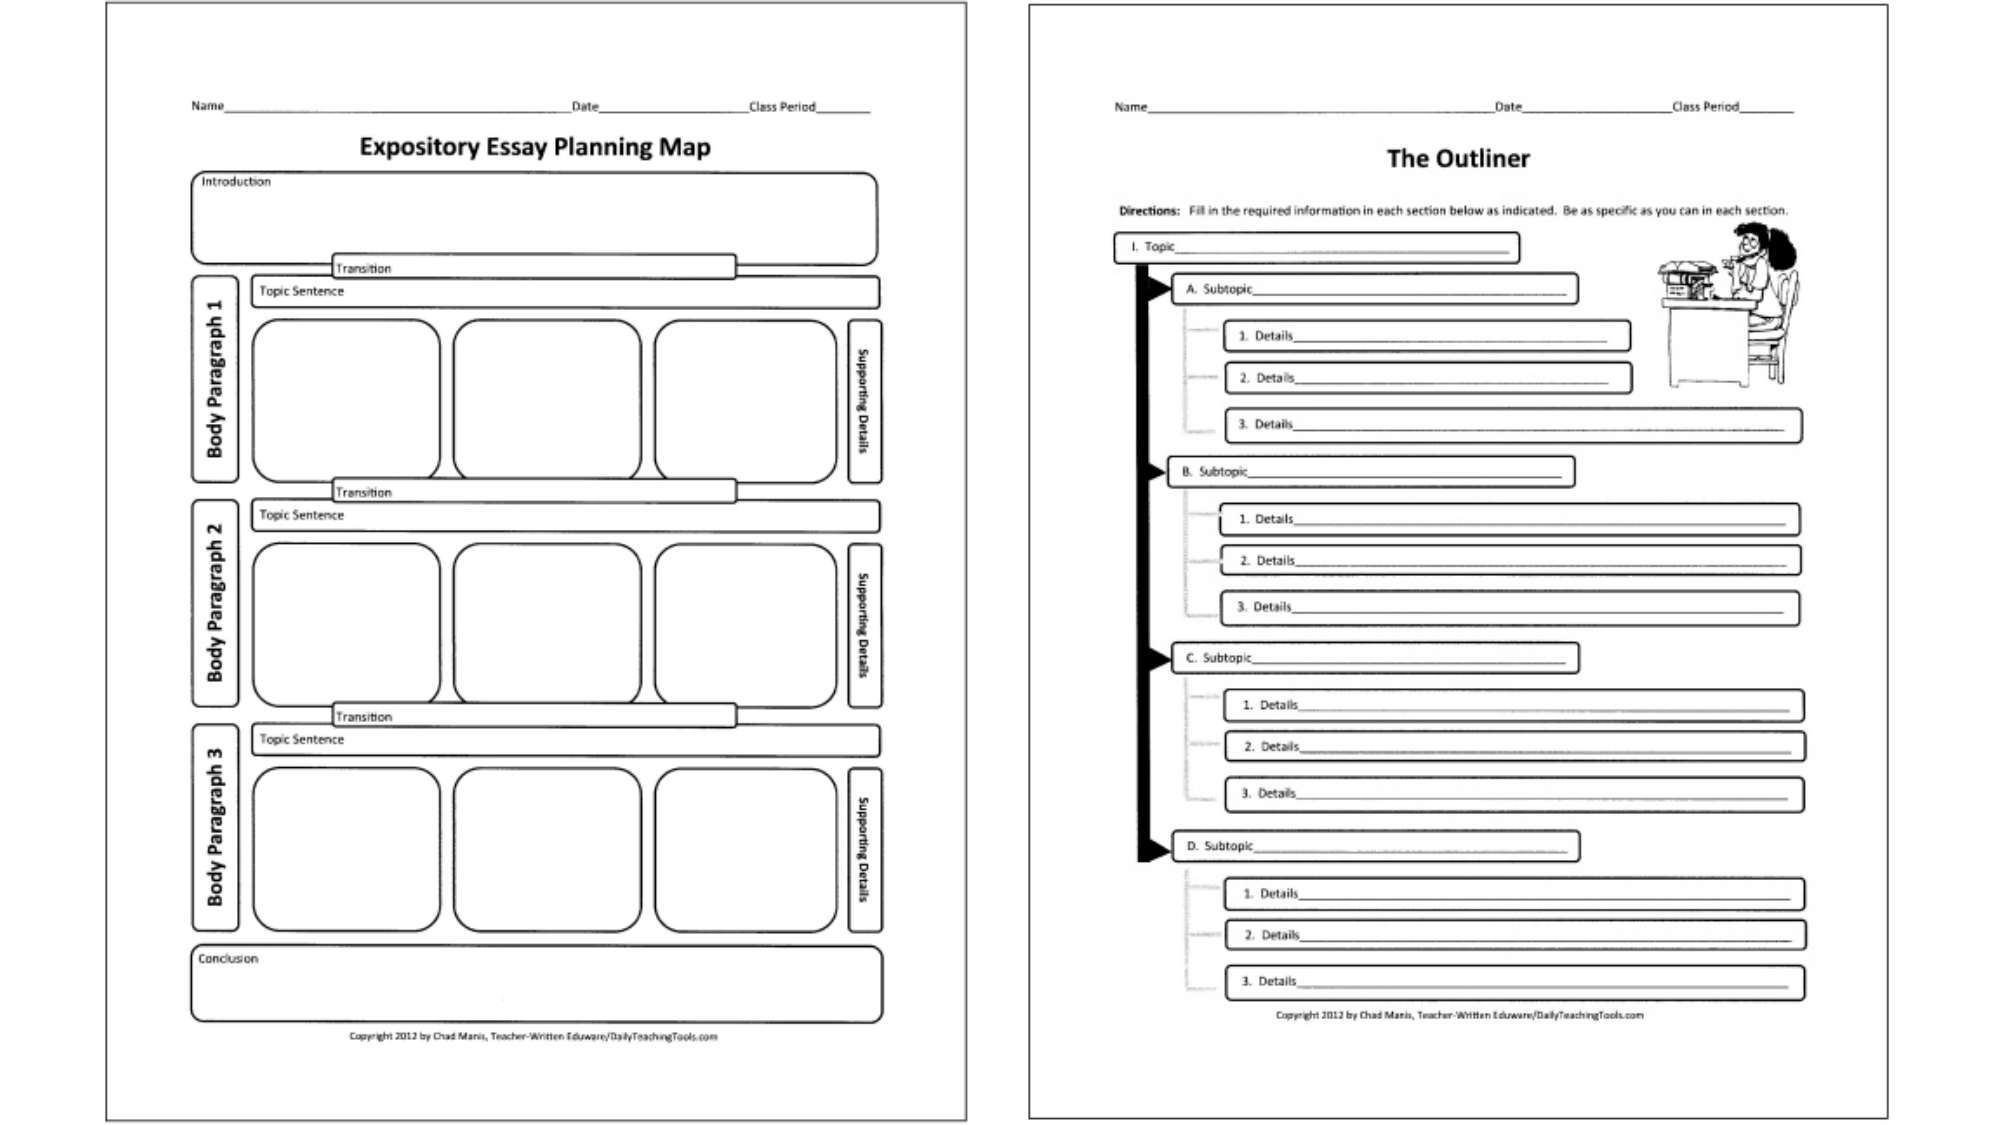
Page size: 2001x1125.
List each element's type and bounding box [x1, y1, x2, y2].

picture [1027, 0, 1896, 1125]
picture [104, 0, 973, 1125]
